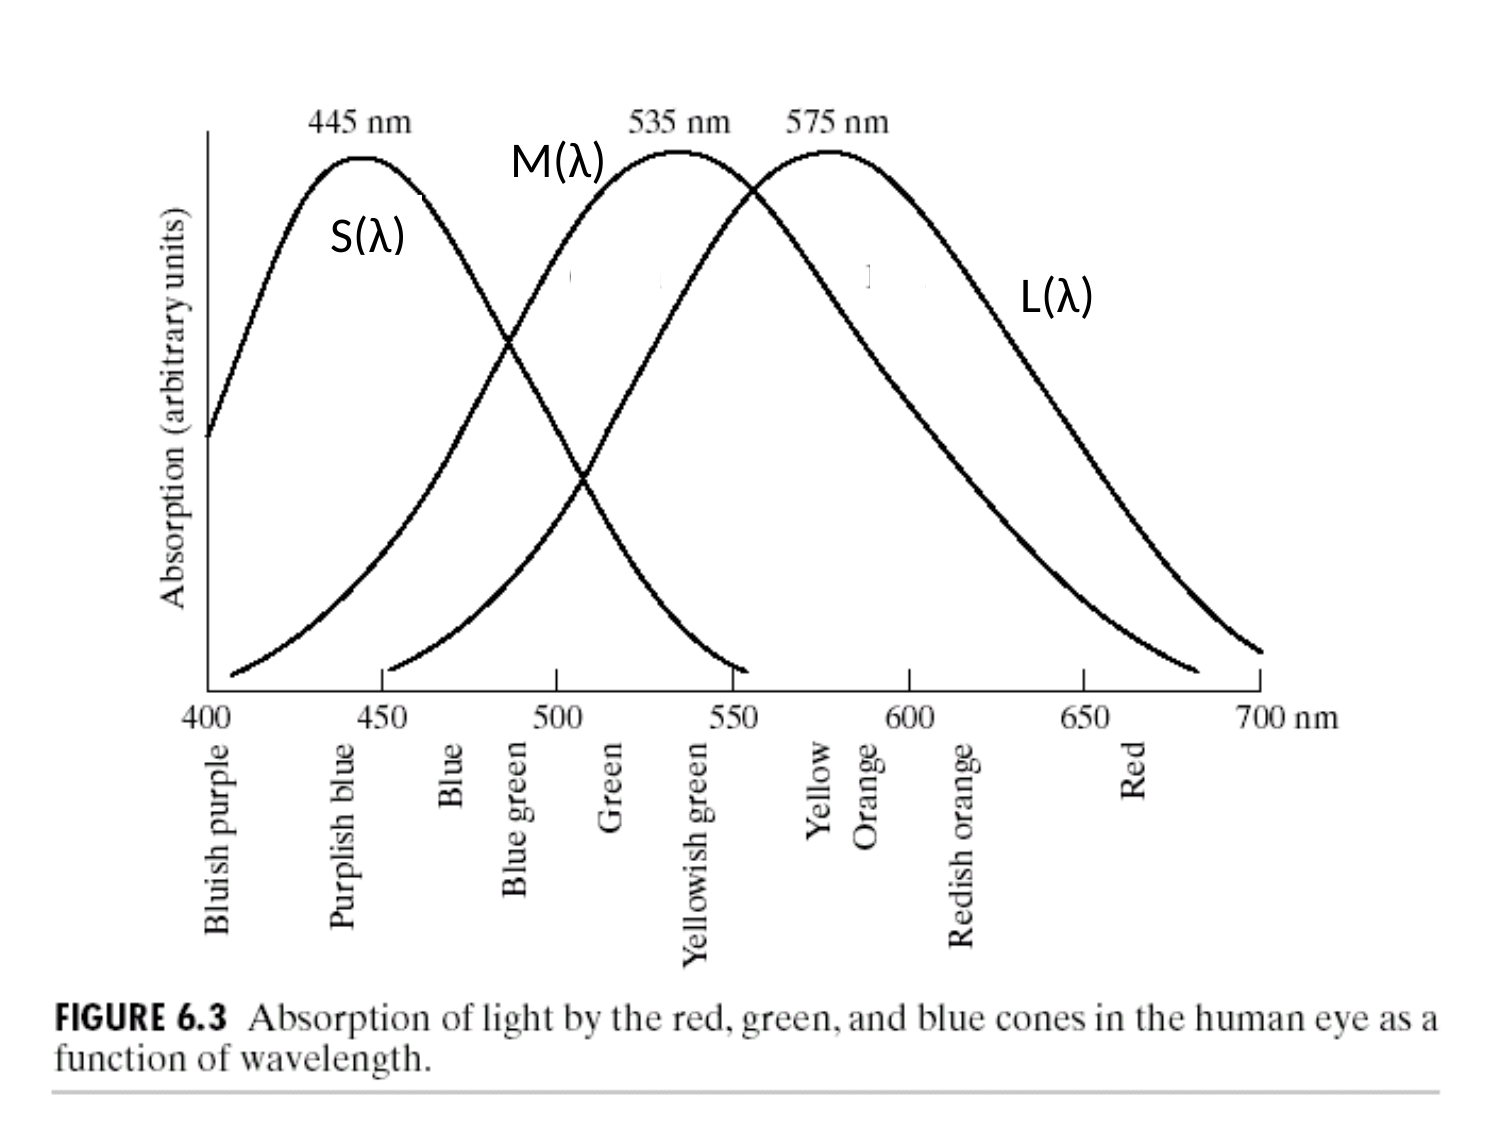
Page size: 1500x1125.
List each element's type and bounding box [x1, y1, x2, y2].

picture [33, 74, 1467, 1113]
